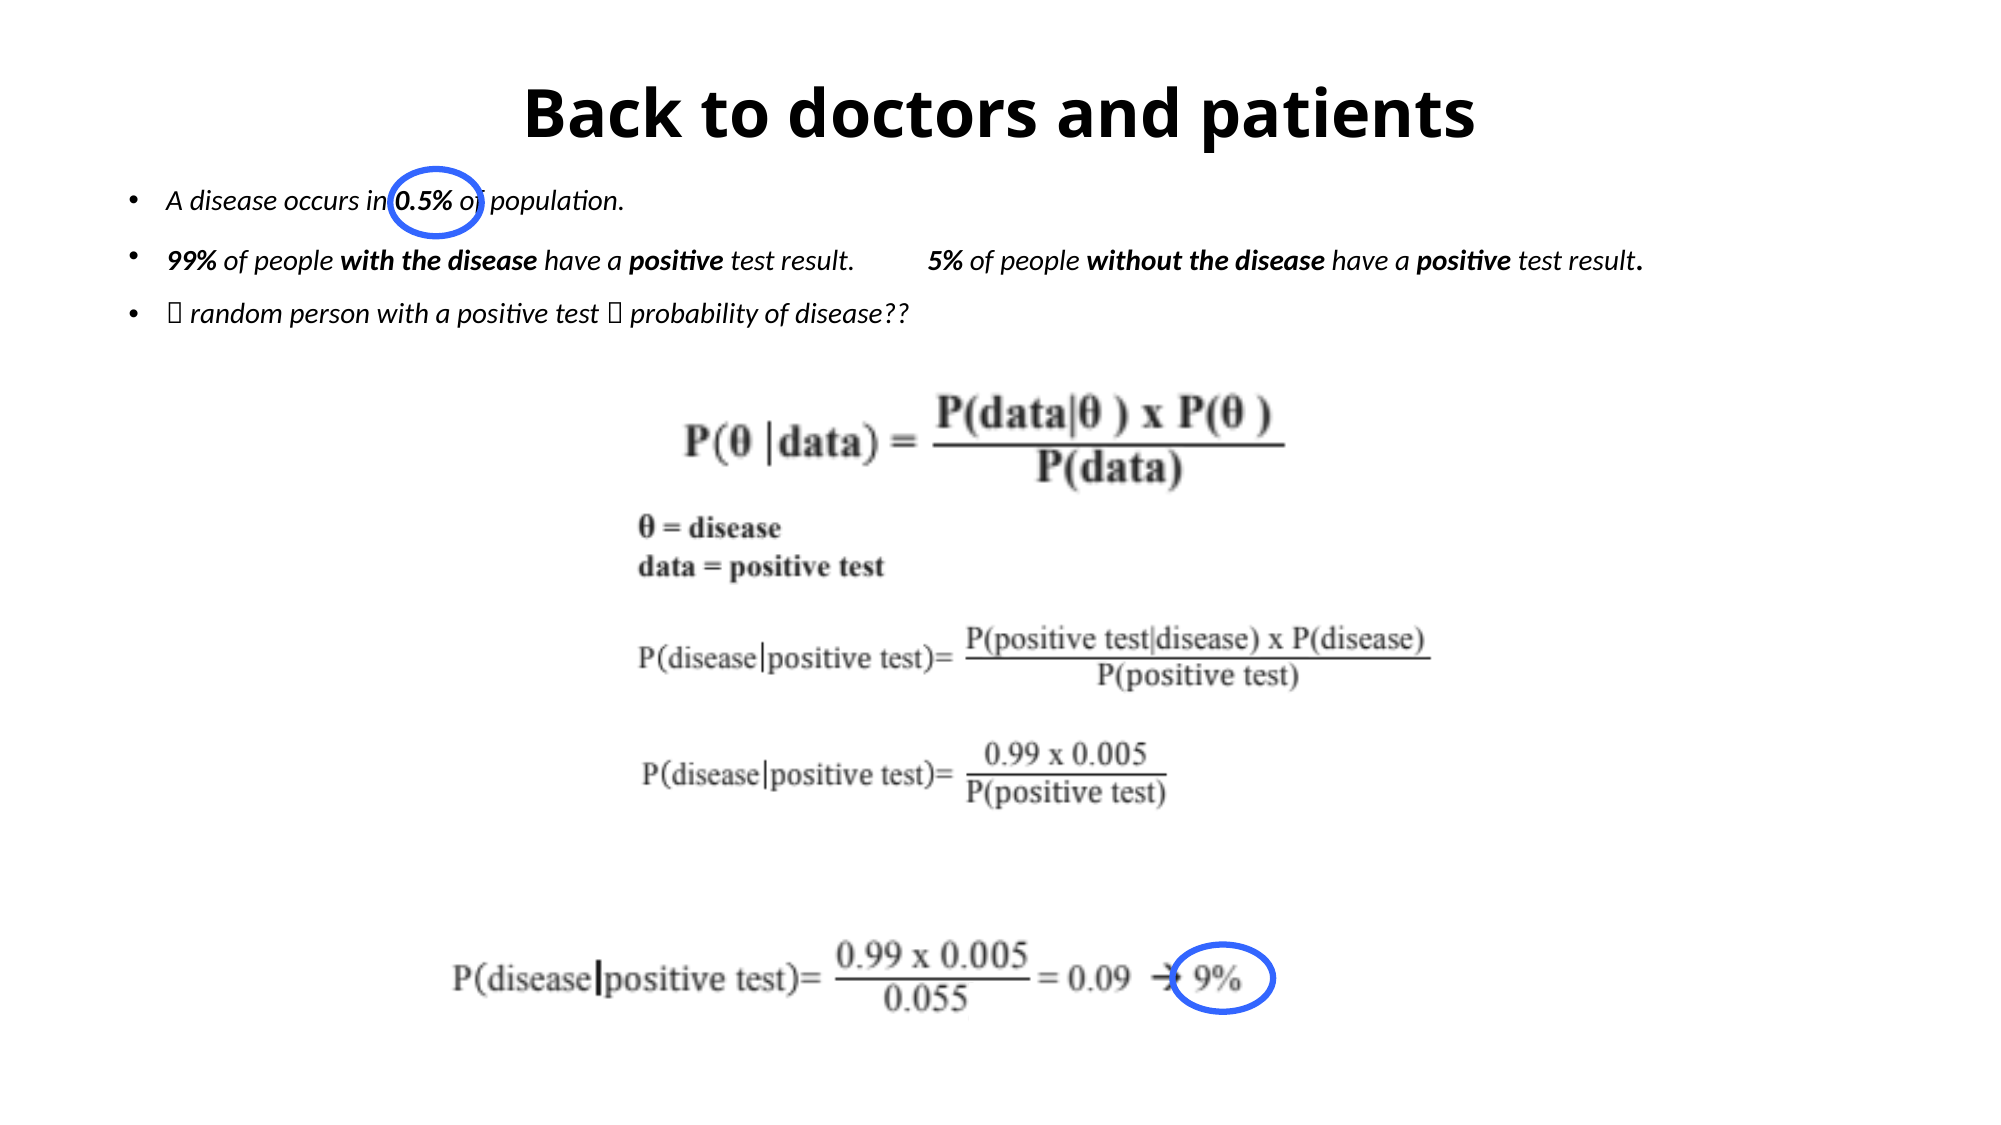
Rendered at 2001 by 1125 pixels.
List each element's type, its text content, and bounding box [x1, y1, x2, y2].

title Back to doctors and patients [137, 7, 1863, 225]
text_box [389, 168, 483, 237]
picture [439, 910, 1273, 1049]
picture [677, 381, 1292, 499]
list A disease occurs in 0.5% of population. 99% of people with the disease have a positive test result. 5% of people without the disease have a positive test result.  random person with a positive test  probability of disease?? [113, 177, 1839, 924]
picture [621, 506, 1440, 705]
picture [623, 732, 1182, 821]
